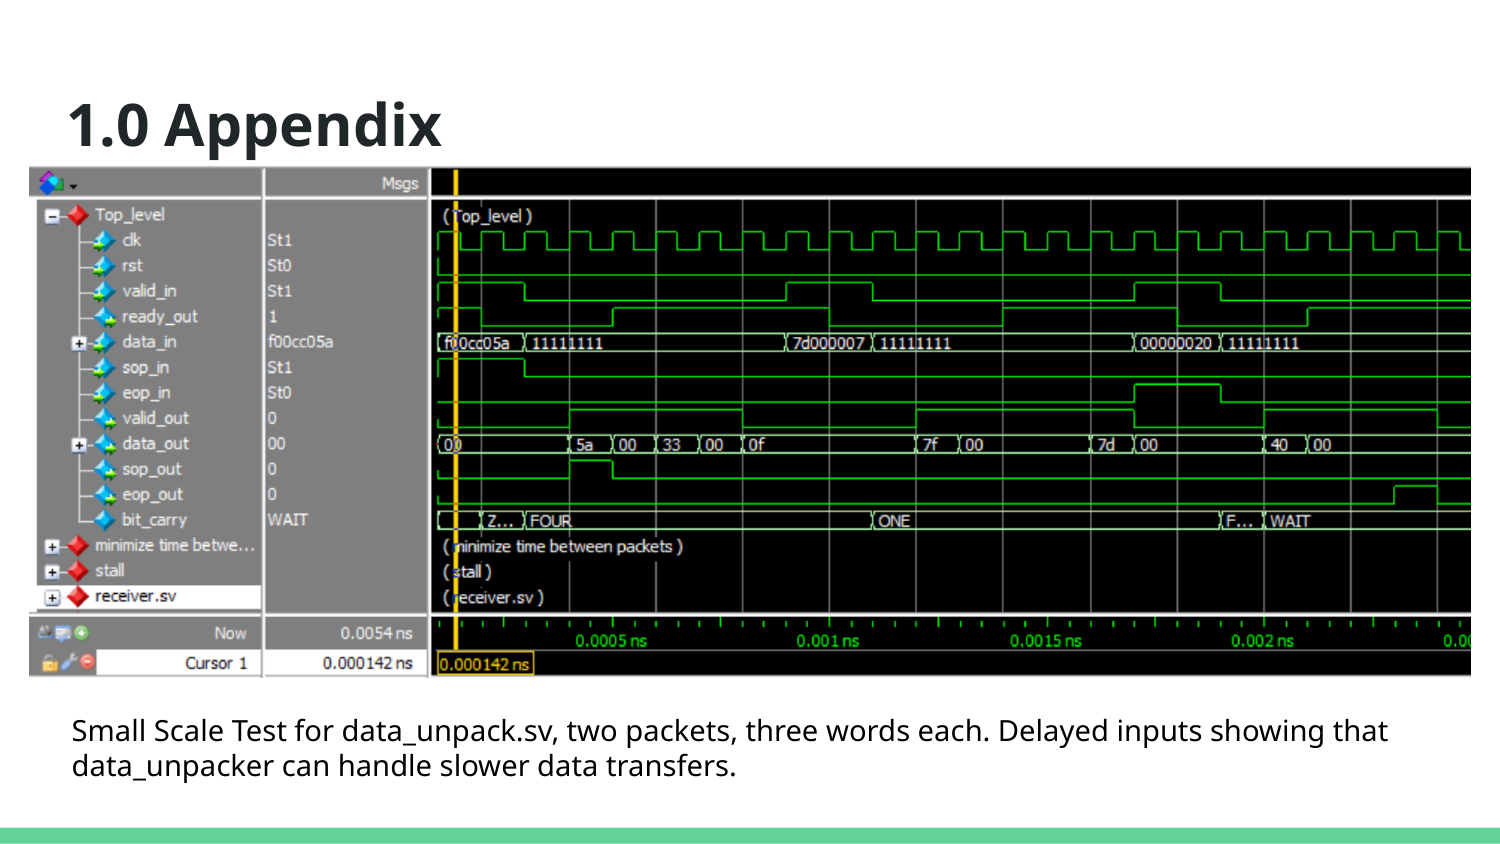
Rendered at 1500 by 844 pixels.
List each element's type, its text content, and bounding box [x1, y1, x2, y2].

text_box Small Scale Test for data_unpack.sv, two packets, three words each. Delayed inputs showing that data_unpacker can handle slower data transfers. [56, 697, 1455, 792]
picture [29, 165, 1471, 678]
title 1.0 Appendix [51, 72, 1449, 164]
